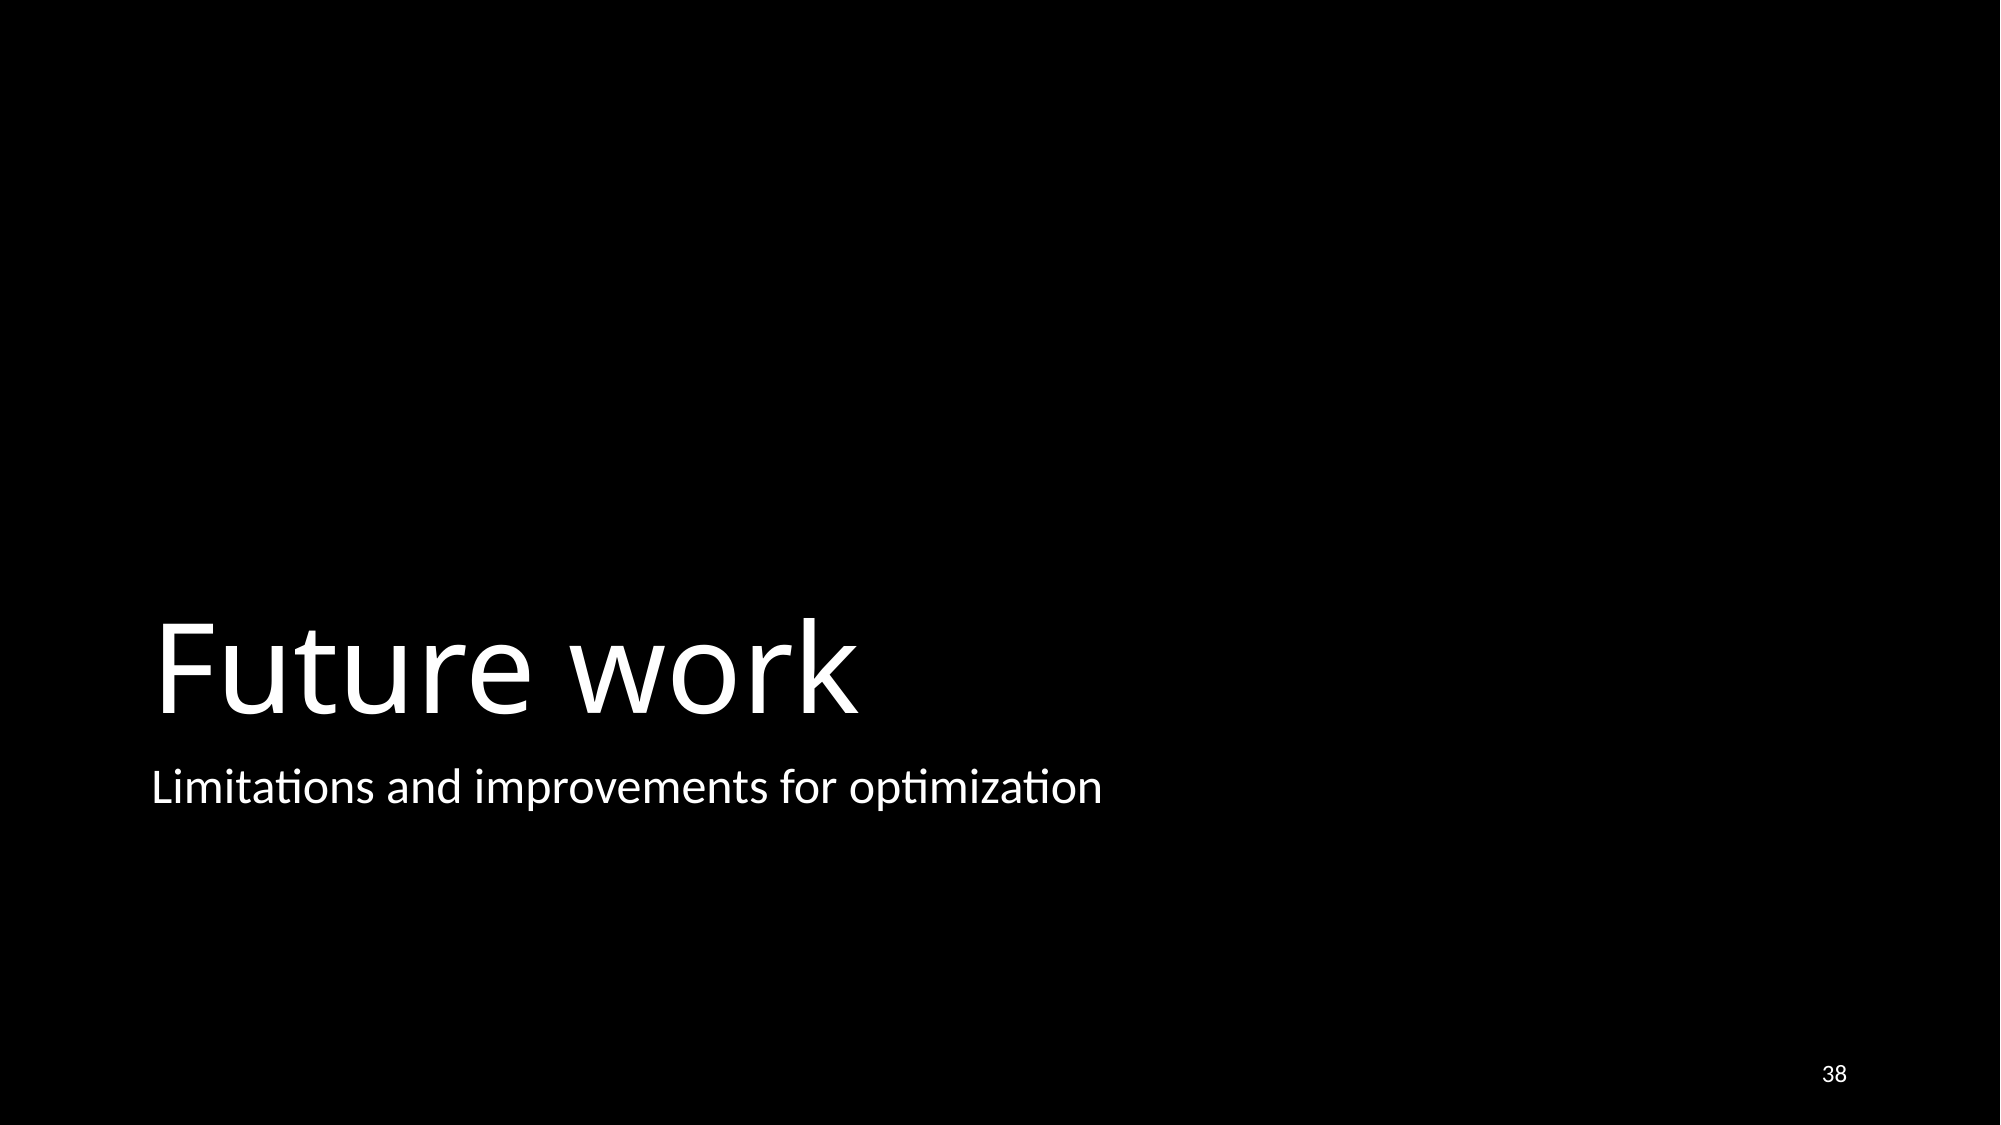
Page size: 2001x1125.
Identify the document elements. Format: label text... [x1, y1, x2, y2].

list Limitations and improvements for optimization [136, 752, 1862, 999]
slide_number 38 [1412, 1042, 1863, 1103]
title Future work [136, 280, 1862, 749]
